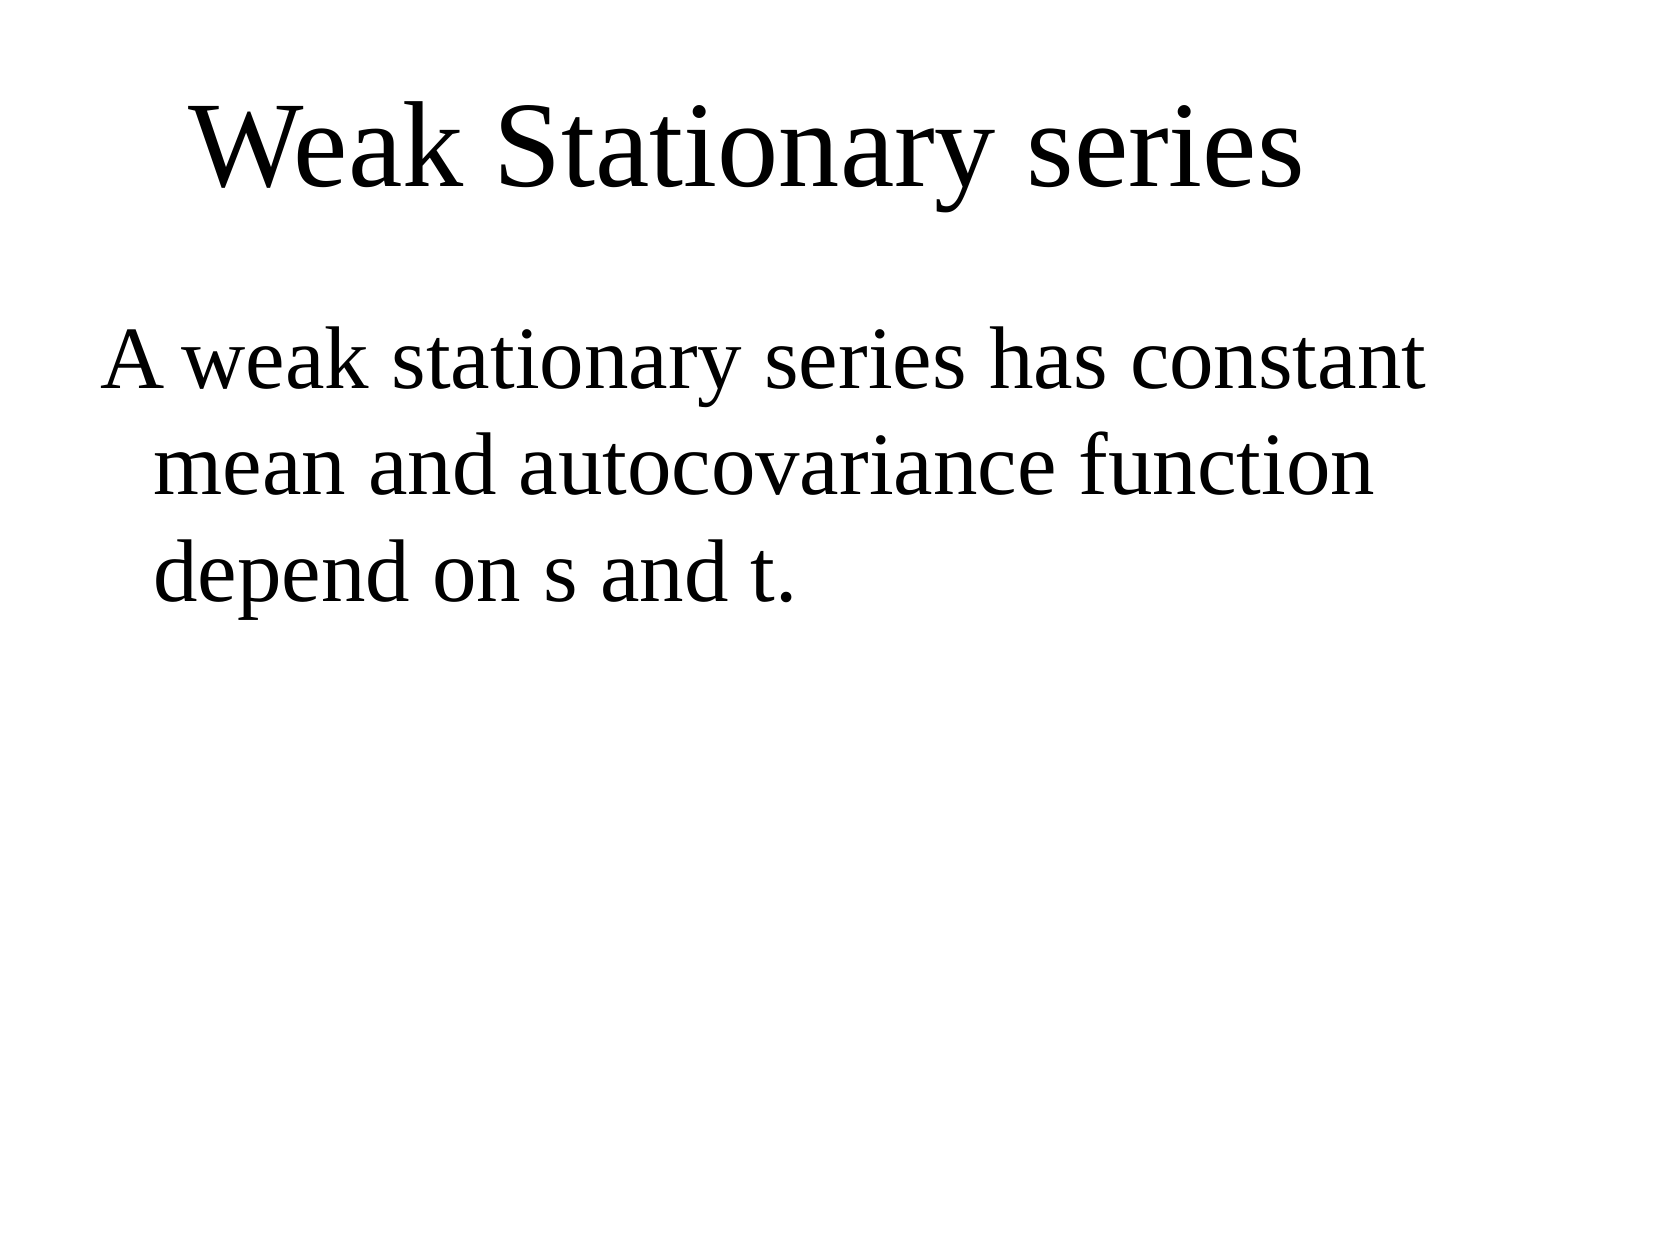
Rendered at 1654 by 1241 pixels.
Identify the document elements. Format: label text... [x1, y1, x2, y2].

title Weak Stationary series [82, 47, 1412, 229]
list A weak stationary series has constant mean and autocovariance function depend on s and t. [82, 299, 1571, 1019]
